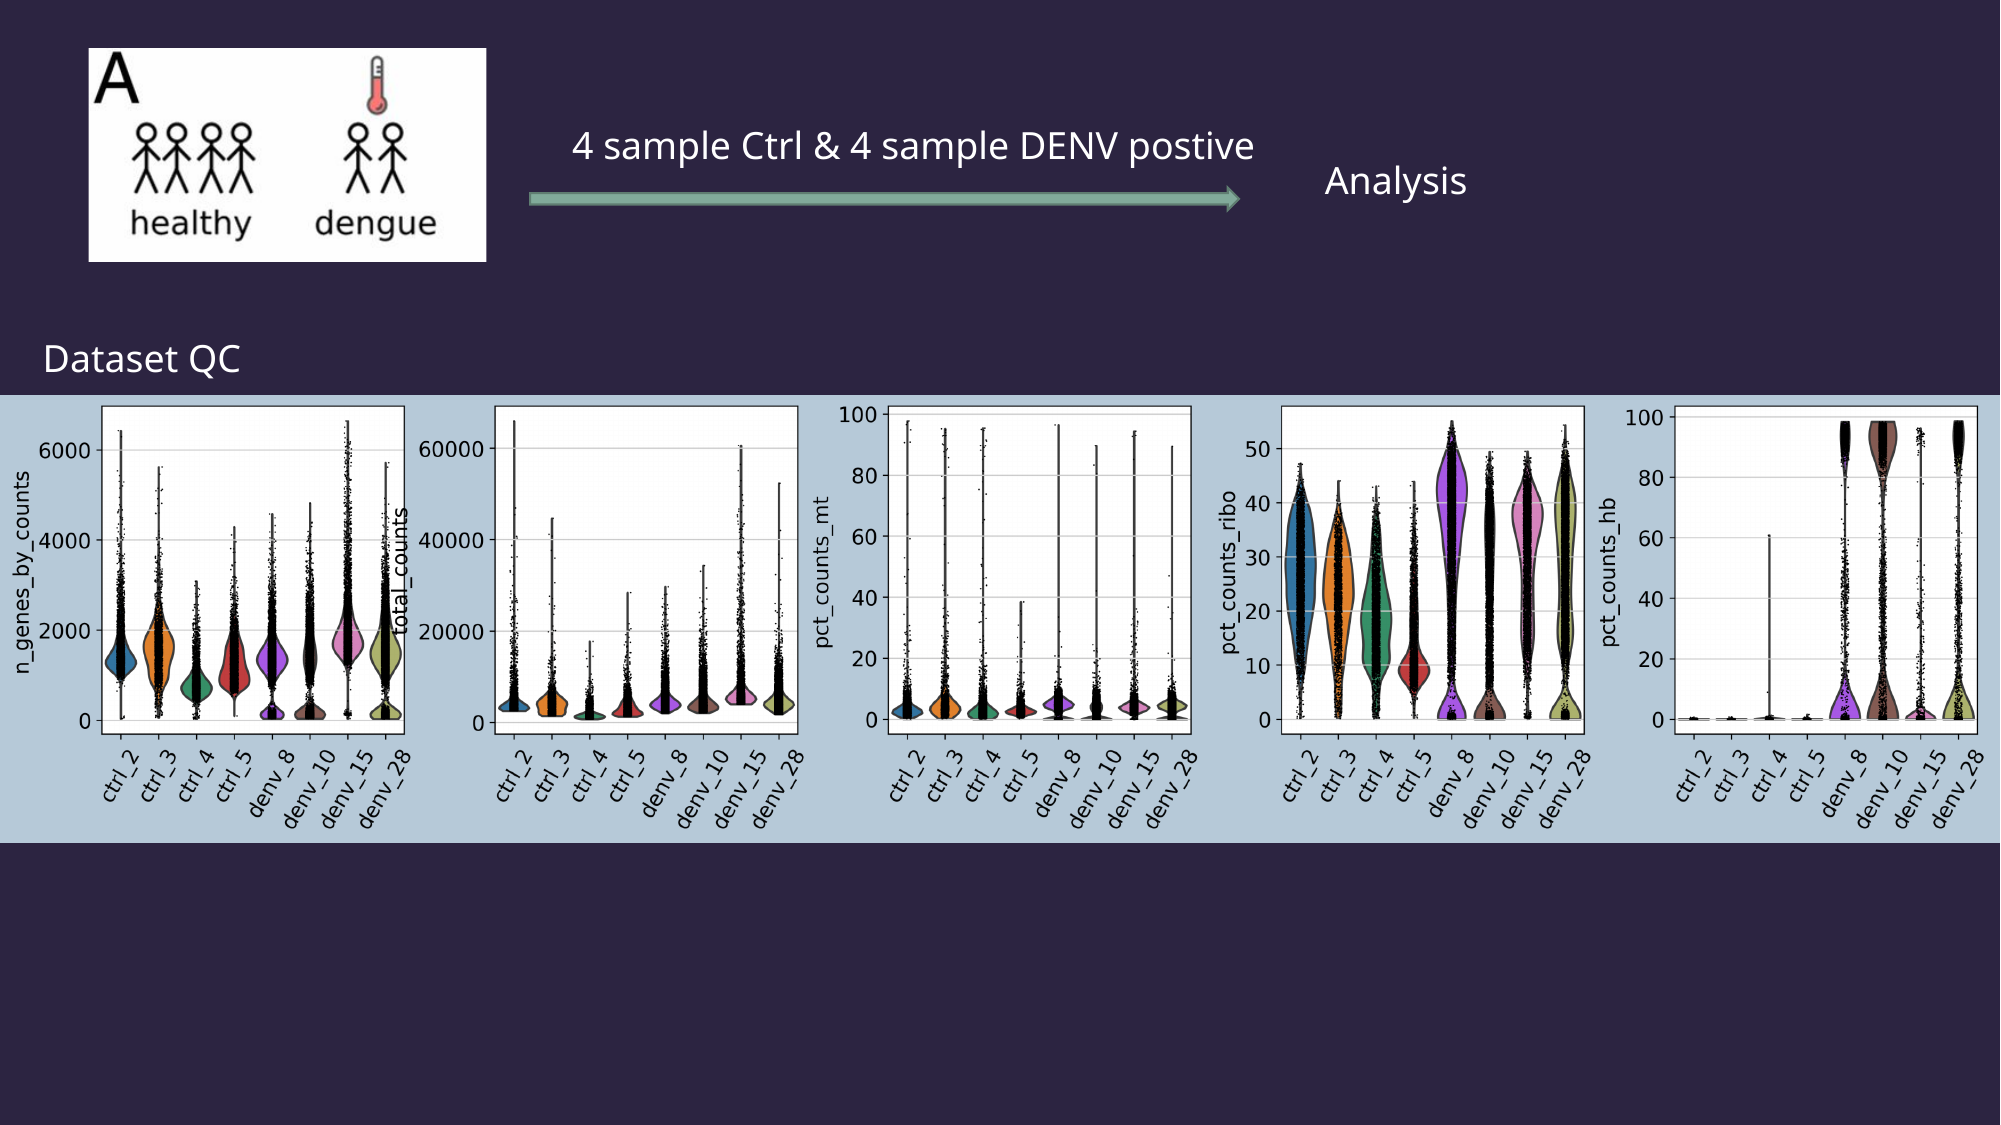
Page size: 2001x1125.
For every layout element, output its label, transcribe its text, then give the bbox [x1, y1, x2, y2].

picture [88, 47, 487, 262]
text_box [529, 185, 1241, 213]
text_box Dataset QC [27, 327, 426, 388]
text_box 4 sample Ctrl & 4 sample DENV postive [557, 114, 1323, 175]
text_box Analysis [1310, 149, 1662, 210]
picture [0, 395, 2000, 843]
